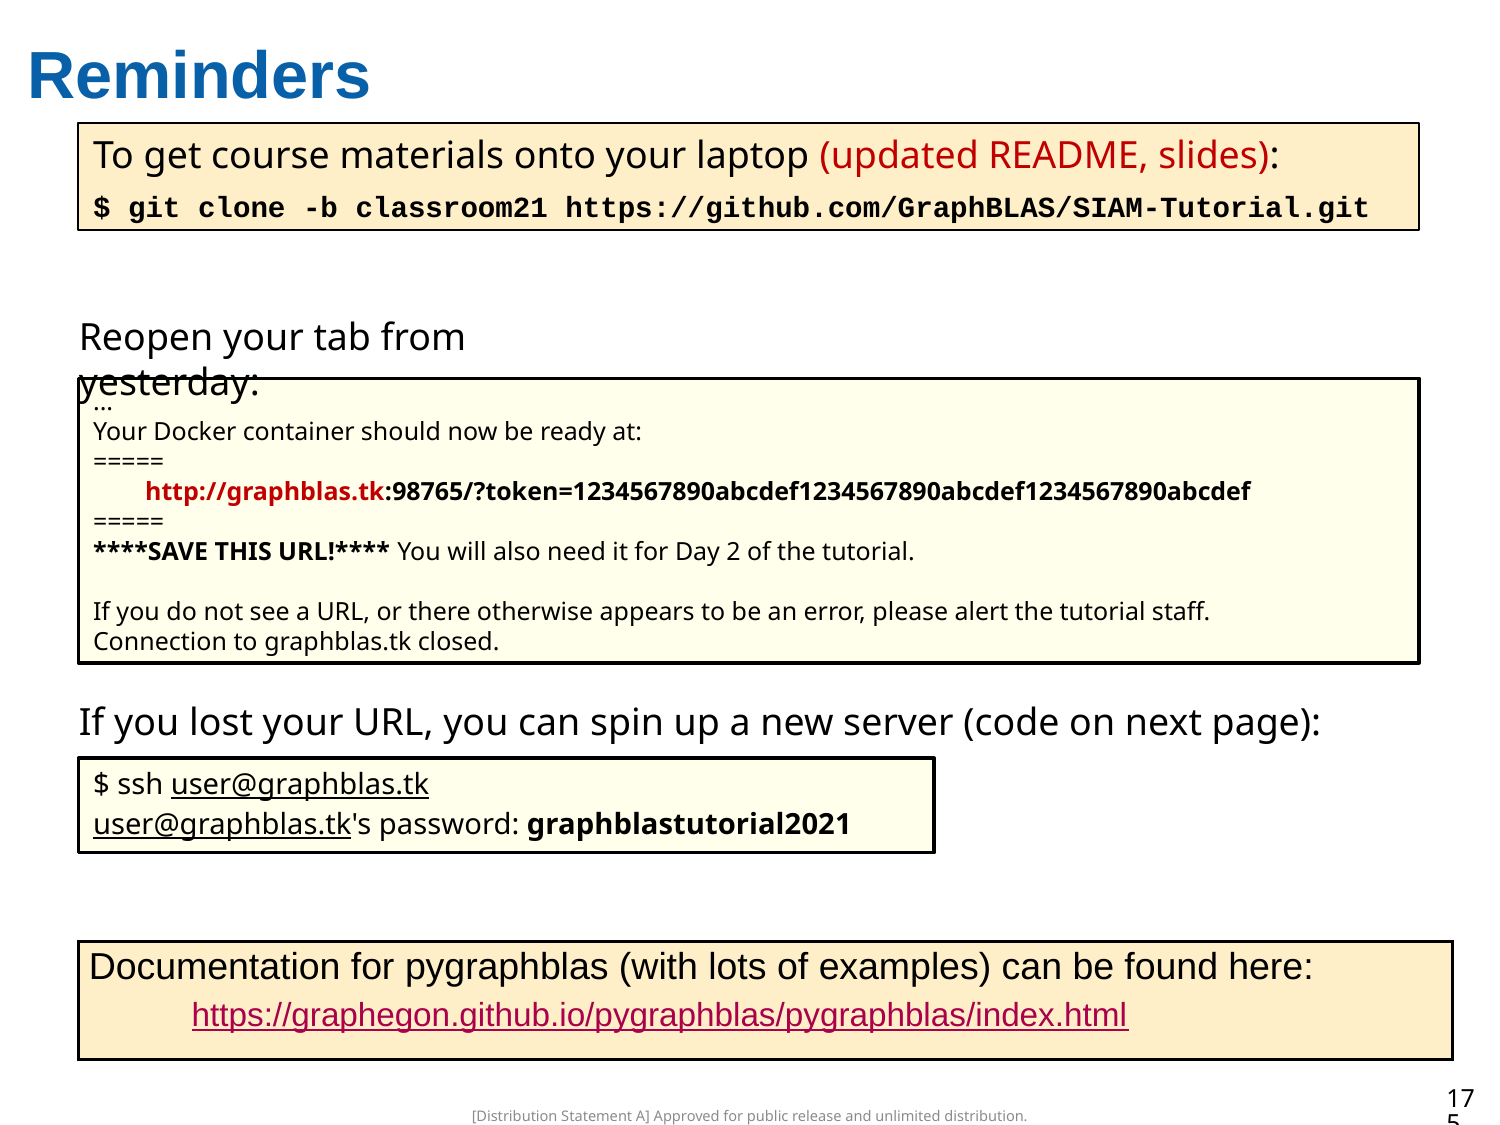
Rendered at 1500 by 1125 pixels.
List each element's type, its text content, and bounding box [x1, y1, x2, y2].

text_box To get course materials onto your laptop (updated README, slides): $ git clone -b classroom21 https://github.com/GraphBLAS/SIAM-Tutorial.git [78, 123, 1420, 231]
text_box If you lost your URL, you can spin up a new server (code on next page): [64, 690, 1420, 751]
slide_number 175 [1431, 1074, 1500, 1125]
text_box ... Your Docker container should now be ready at: ===== http://graphblas.tk:98765/?token=1234567890abcdef1234567890abcdef1234567890abcdef ===== ****SAVE THIS URL!**** You will also need it for Day 2 of the tutorial. If you do not see a URL, or there otherwise appears to be an error, please alert the tutorial staff. Connection to graphblas.tk closed. [78, 378, 1420, 663]
list Documentation for pygraphblas (with lots of examples) can be found here: https://graphegon.github.io/pygraphblas/pygraphblas/index.html [78, 941, 1453, 1060]
title Reminders [27, 31, 1379, 178]
text_box Reopen your tab from yesterday: [64, 305, 662, 410]
text_box $ ssh user@graphblas.tk user@graphblas.tk's password: graphblastutorial2021 [78, 758, 935, 853]
